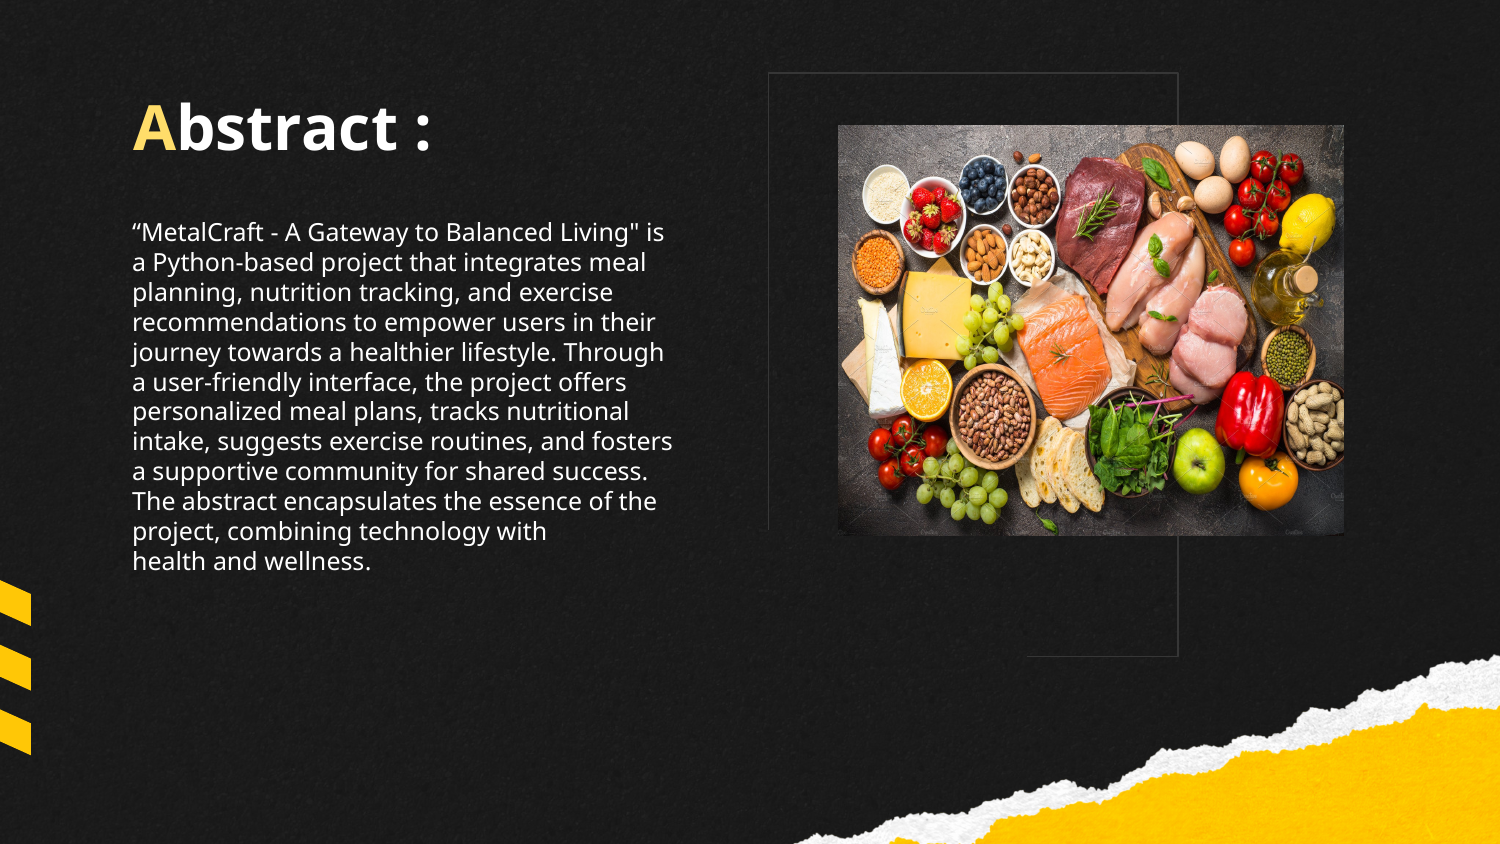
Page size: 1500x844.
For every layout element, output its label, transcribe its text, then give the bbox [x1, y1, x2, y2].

text_box [768, 72, 1179, 657]
picture [838, 124, 1344, 537]
picture [793, 653, 1500, 844]
subtitle “MetalCraft - A Gateway to Balanced Living" is a Python-based project that integrates meal planning, nutrition tracking, and exercise recommendations to empower users in their journey towards a healthier lifestyle. Through a user-friendly interface, the project offers personalized meal plans, tracks nutritional intake, suggests exercise routines, and fosters a supportive community for shared success. The abstract encapsulates the essence of the project, combining technology with health and wellness. [116, 201, 699, 692]
title Abstract : [118, 72, 700, 288]
